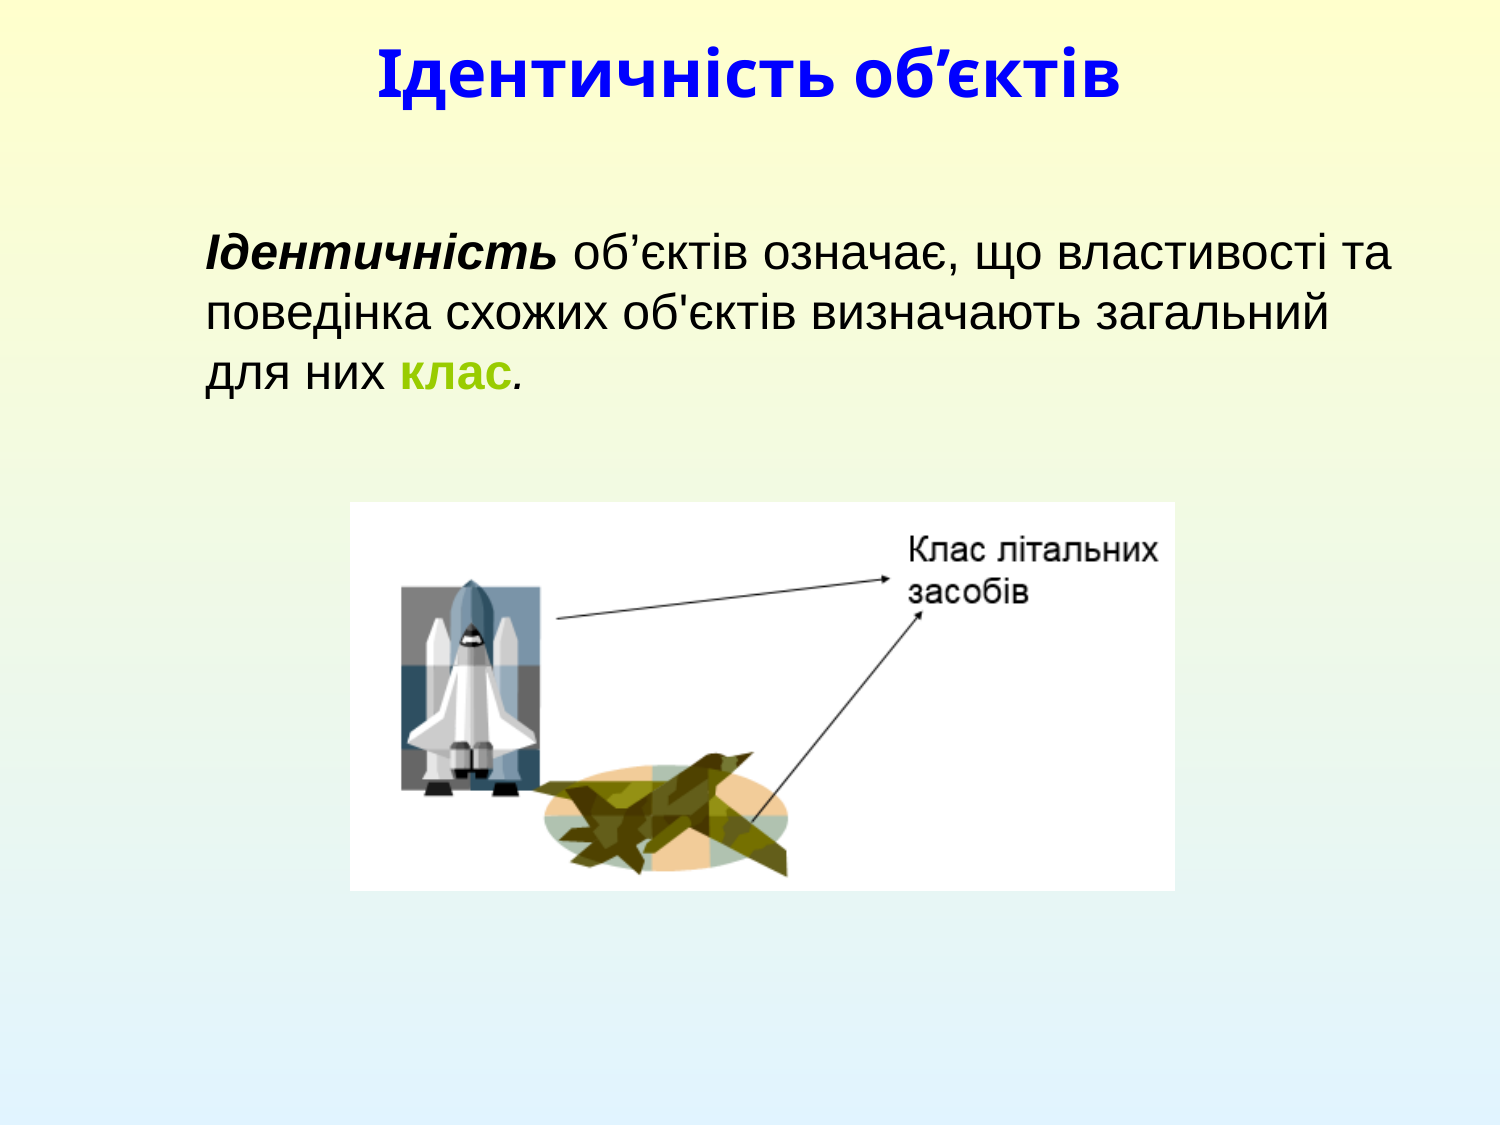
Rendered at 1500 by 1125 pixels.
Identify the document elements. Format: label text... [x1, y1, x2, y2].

picture [349, 502, 1176, 892]
text_box Ідентичність об’єктів [74, 24, 1425, 118]
text_box Ідентичність об’єктів означає, що властивості та поведінка схожих об'єктів визначають загальний для них клас. [190, 212, 1443, 408]
